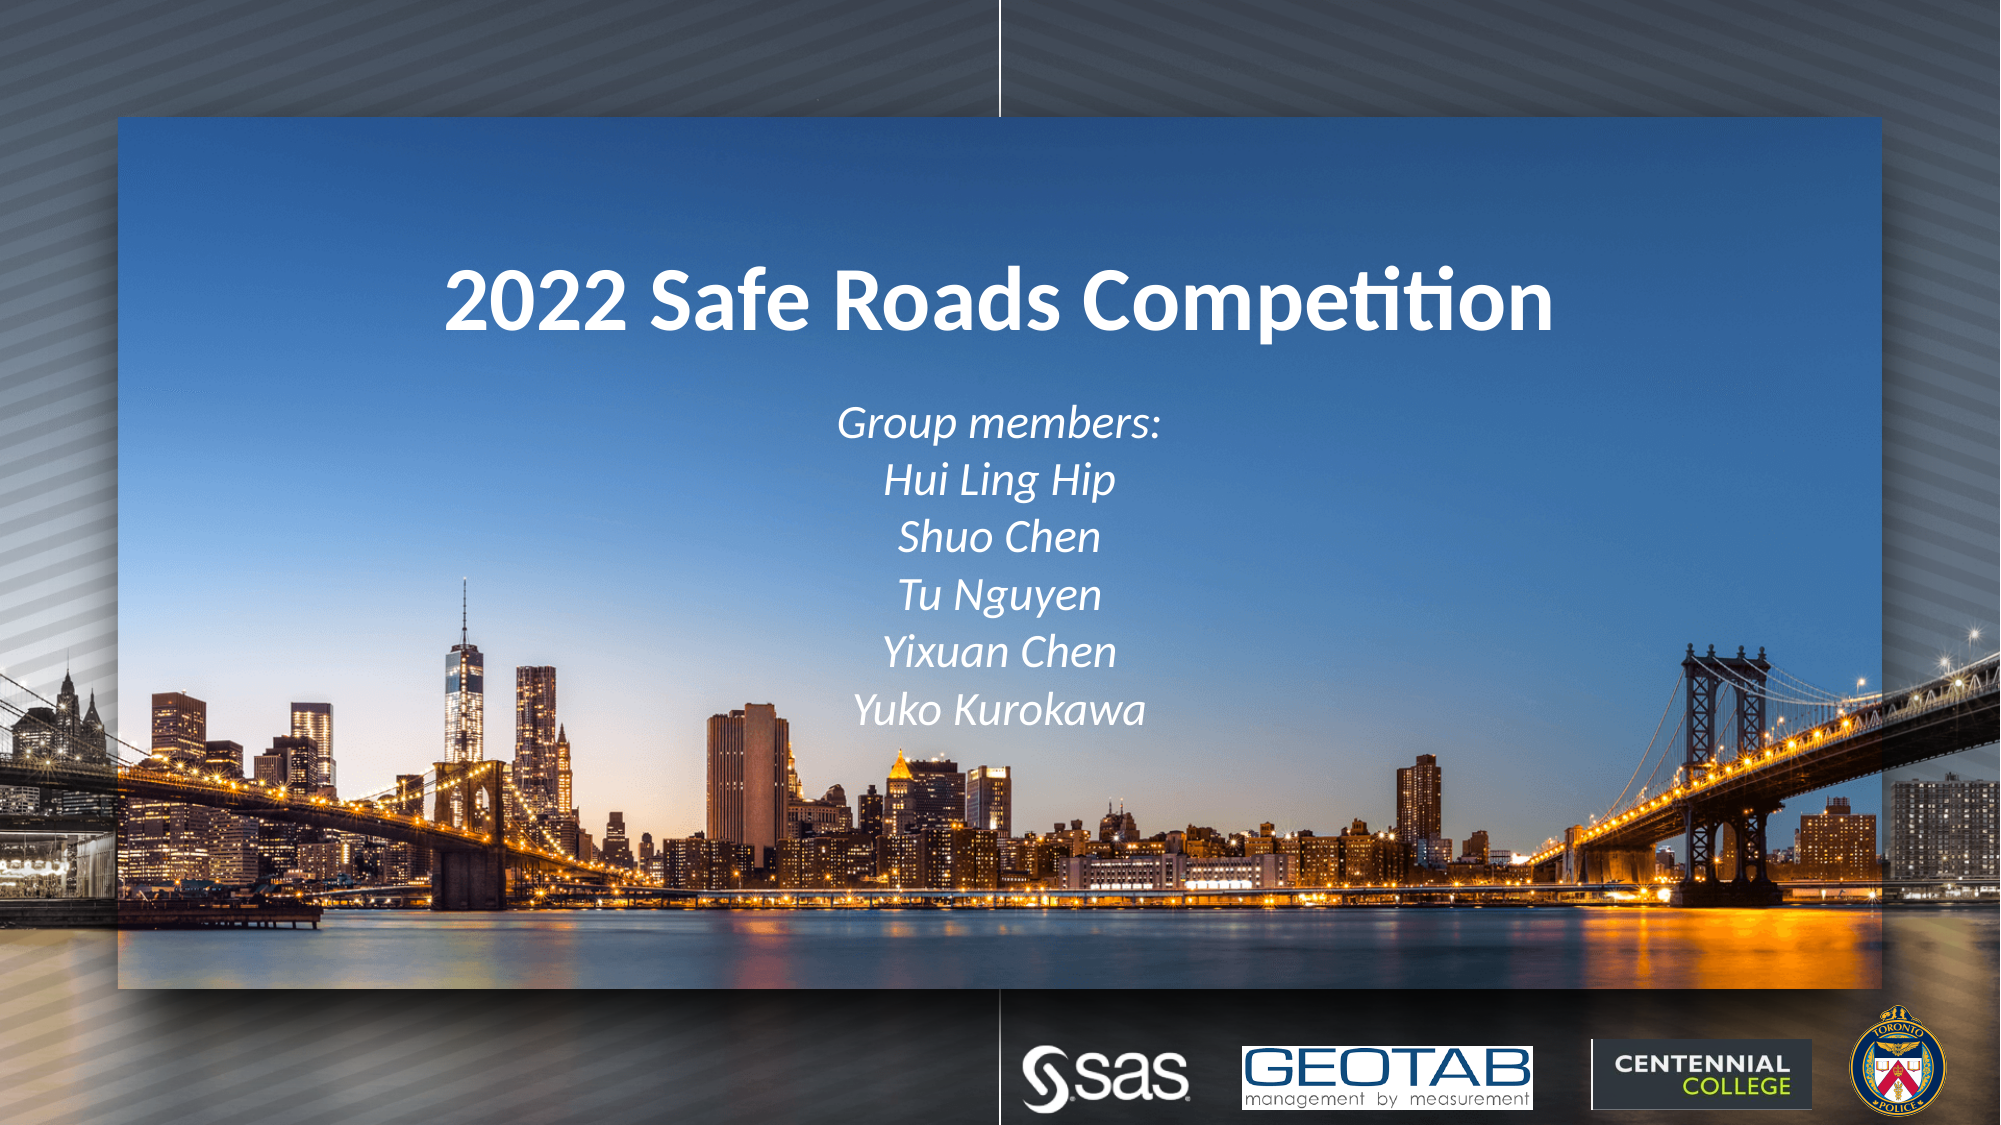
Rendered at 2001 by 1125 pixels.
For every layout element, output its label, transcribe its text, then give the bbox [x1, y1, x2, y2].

list 2022 Safe Roads Competition [309, 239, 1691, 877]
picture [0, 0, 2000, 1125]
text_box Group members: Hui Ling Hip Shuo Chen Tu Nguyen Yixuan Chen Yuko Kurokawa [663, 390, 1337, 735]
